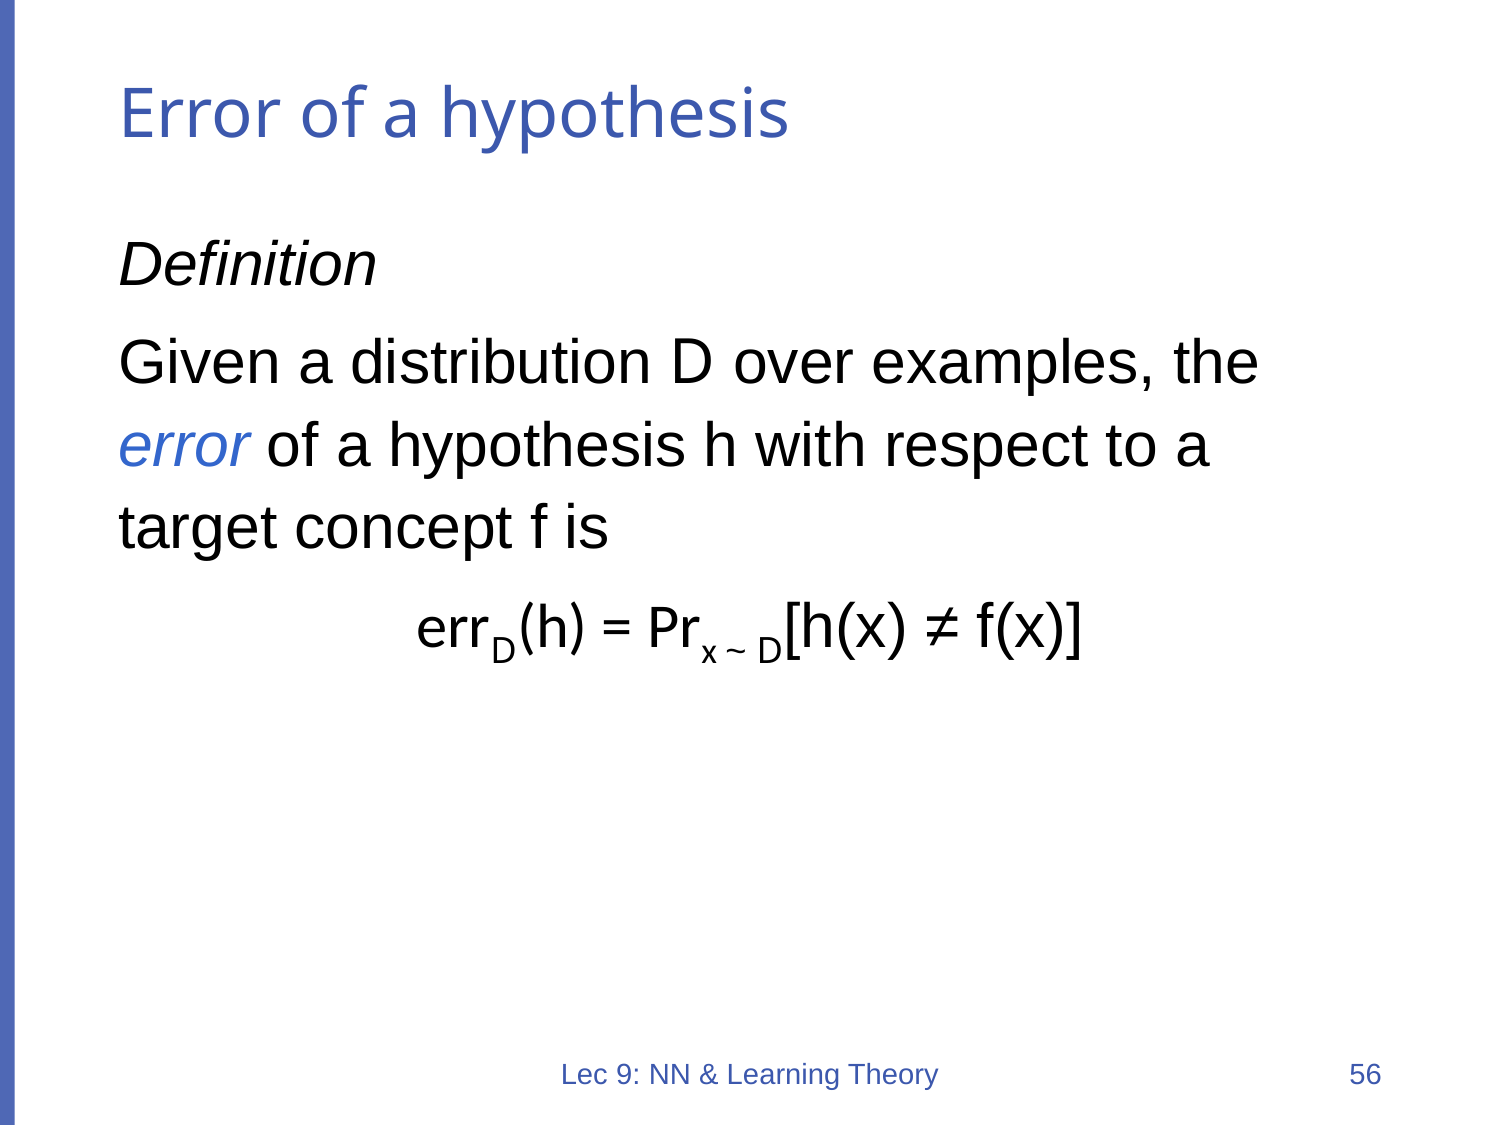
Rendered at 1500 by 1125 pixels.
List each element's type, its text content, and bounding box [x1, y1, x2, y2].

slide_number 56 [1059, 1042, 1397, 1103]
list Definition Given a distribution D over examples, the error of a hypothesis h with respect to a target concept f is errD(h) = Prx ~ D[h(x) ≠ f(x)] [103, 208, 1397, 1014]
footer Lec 9: NN & Learning Theory [496, 1042, 1004, 1103]
title Error of a hypothesis [103, 59, 1397, 171]
